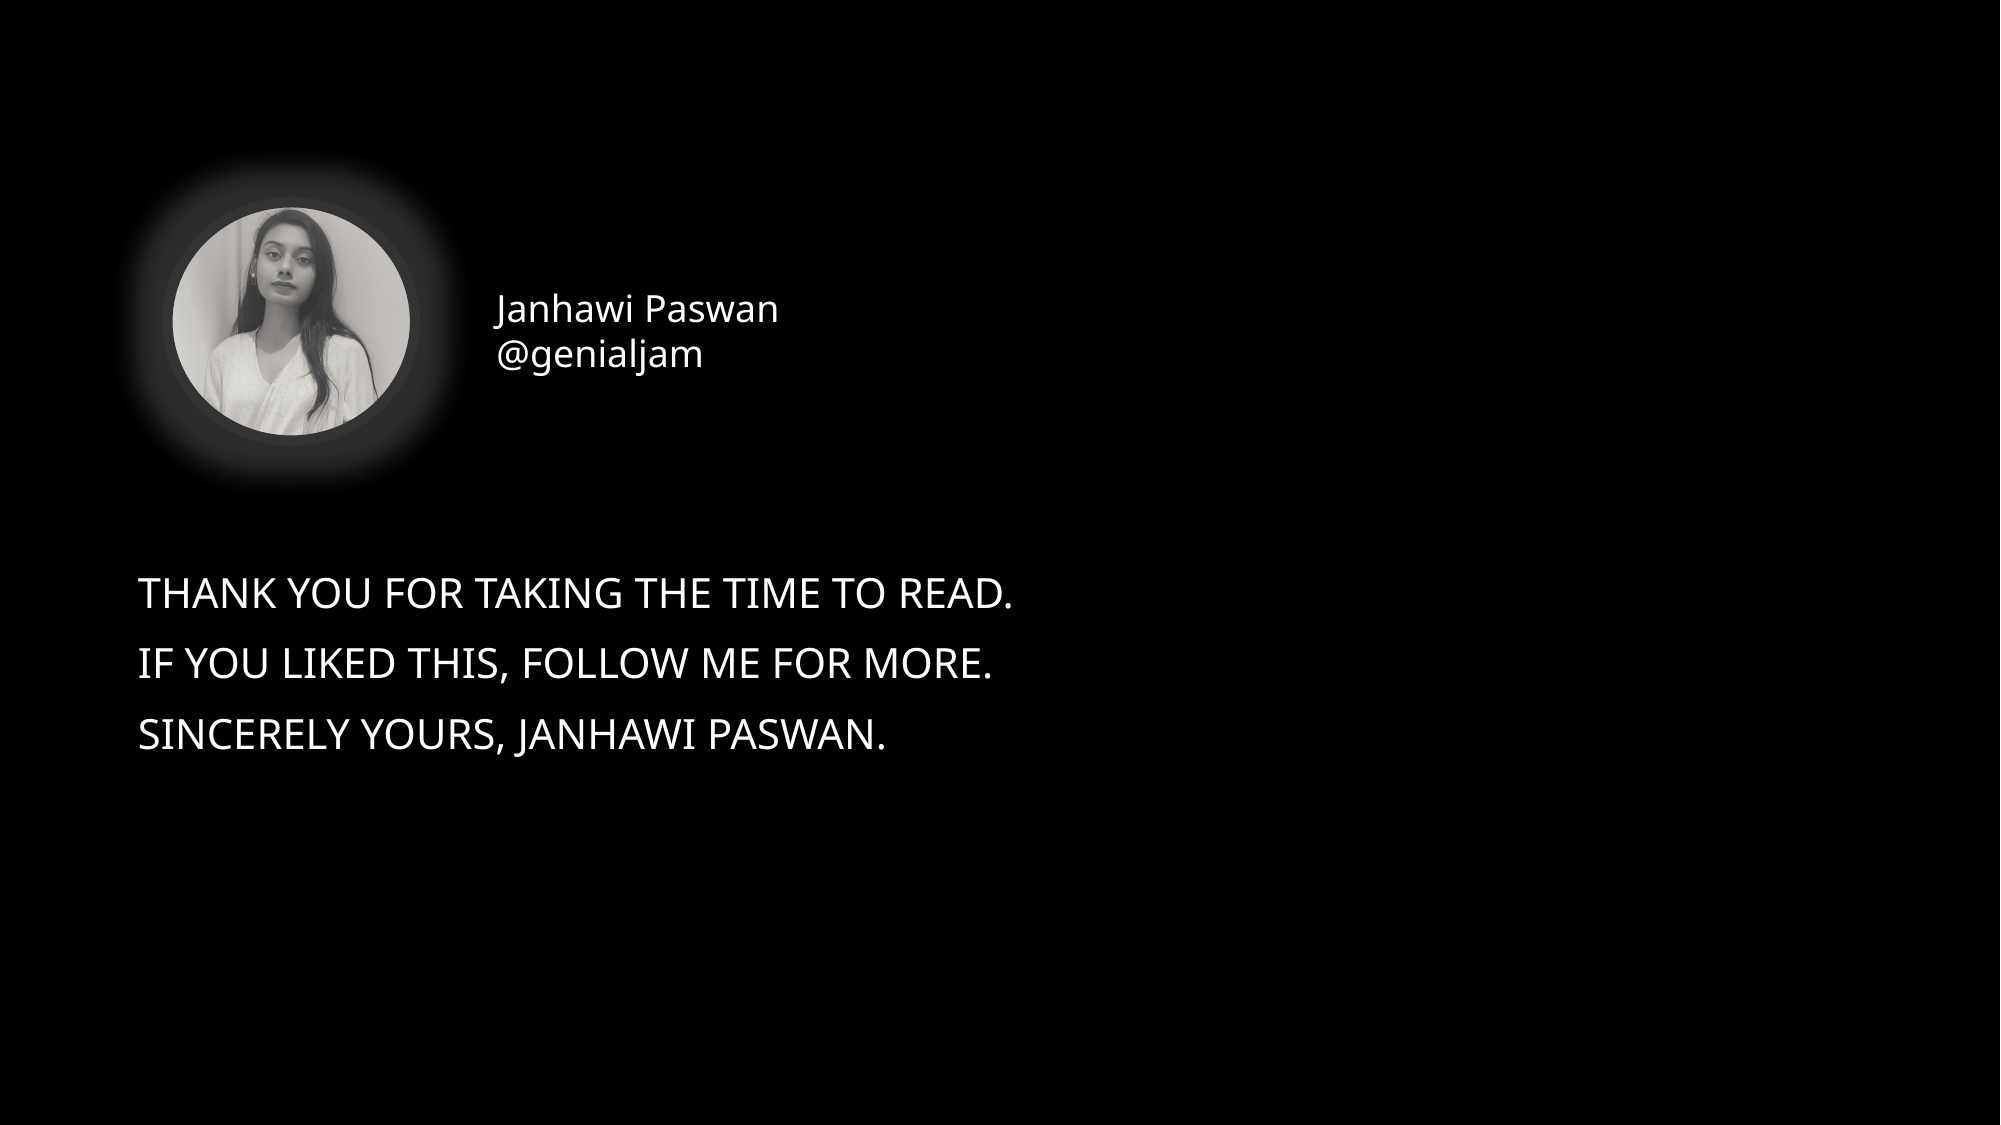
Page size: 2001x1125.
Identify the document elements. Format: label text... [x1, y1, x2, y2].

title [187, 99, 1813, 413]
text_box Janhawi Paswan @genialjam [481, 277, 987, 383]
picture [167, 201, 416, 441]
list Thank you for taking the time to read. If you liked this, follow me for more. Sincerely yours, Janhawi Paswan. [122, 441, 1748, 954]
